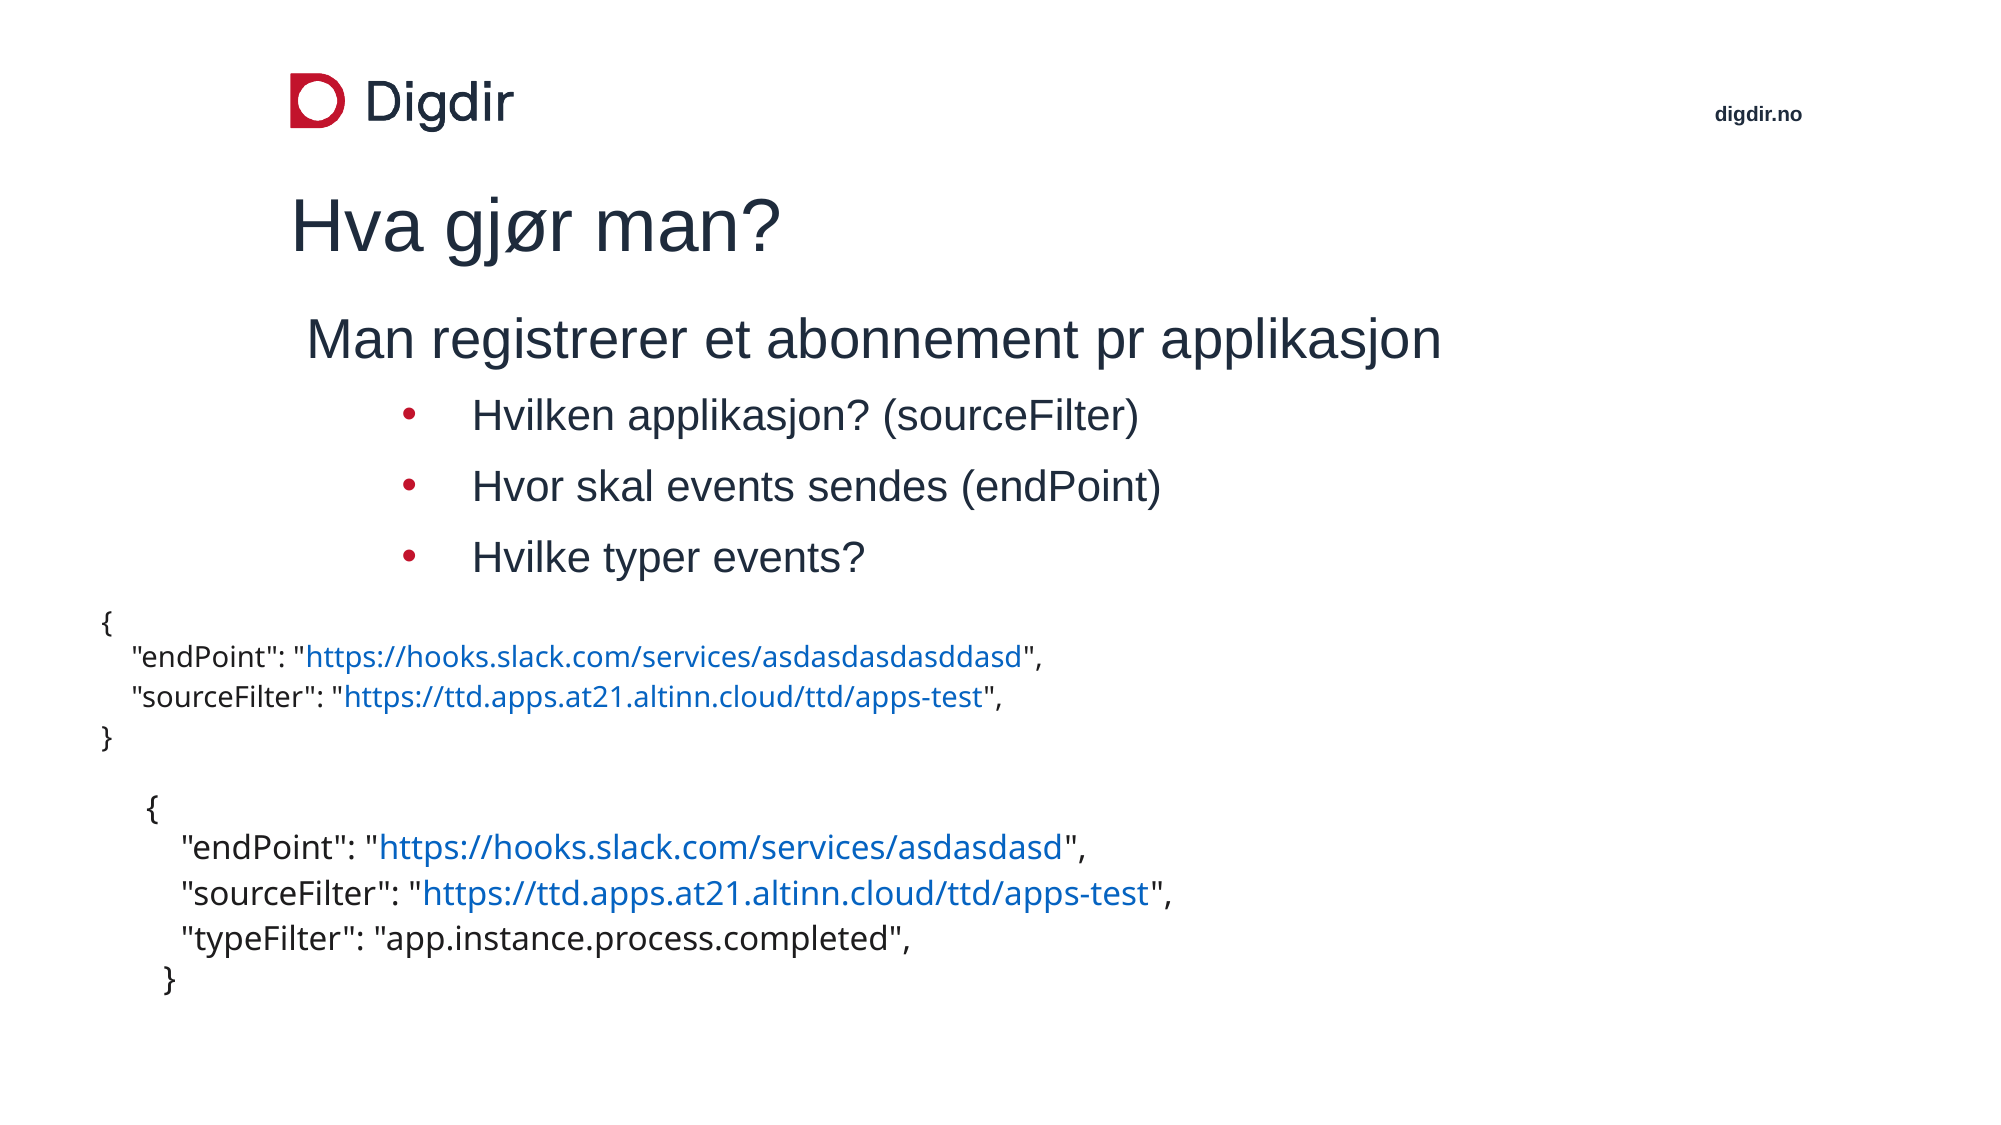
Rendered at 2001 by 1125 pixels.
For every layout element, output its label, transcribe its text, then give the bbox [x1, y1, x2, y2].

list Man registrerer et abonnement pr applikasjon Hvilken applikasjon? (sourceFilter) Hvor skal events sendes (endPoint) Hvilke typer events? [290, 301, 1804, 1012]
picture [274, 57, 529, 144]
title Hva gjør man? [290, 182, 1804, 268]
text_box { "endPoint": "https://hooks.slack.com/services/asdasdasdasddasd", "sourceFilter": "https://ttd.apps.at21.altinn.cloud/ttd/apps-test", } [101, 600, 1043, 757]
text_box { "endPoint": "https://hooks.slack.com/services/asdasdasd", "sourceFilter": "https://ttd.apps.at21.altinn.cloud/ttd/apps-test", "typeFilter": "app.instance.process.completed", } [145, 783, 1323, 1000]
